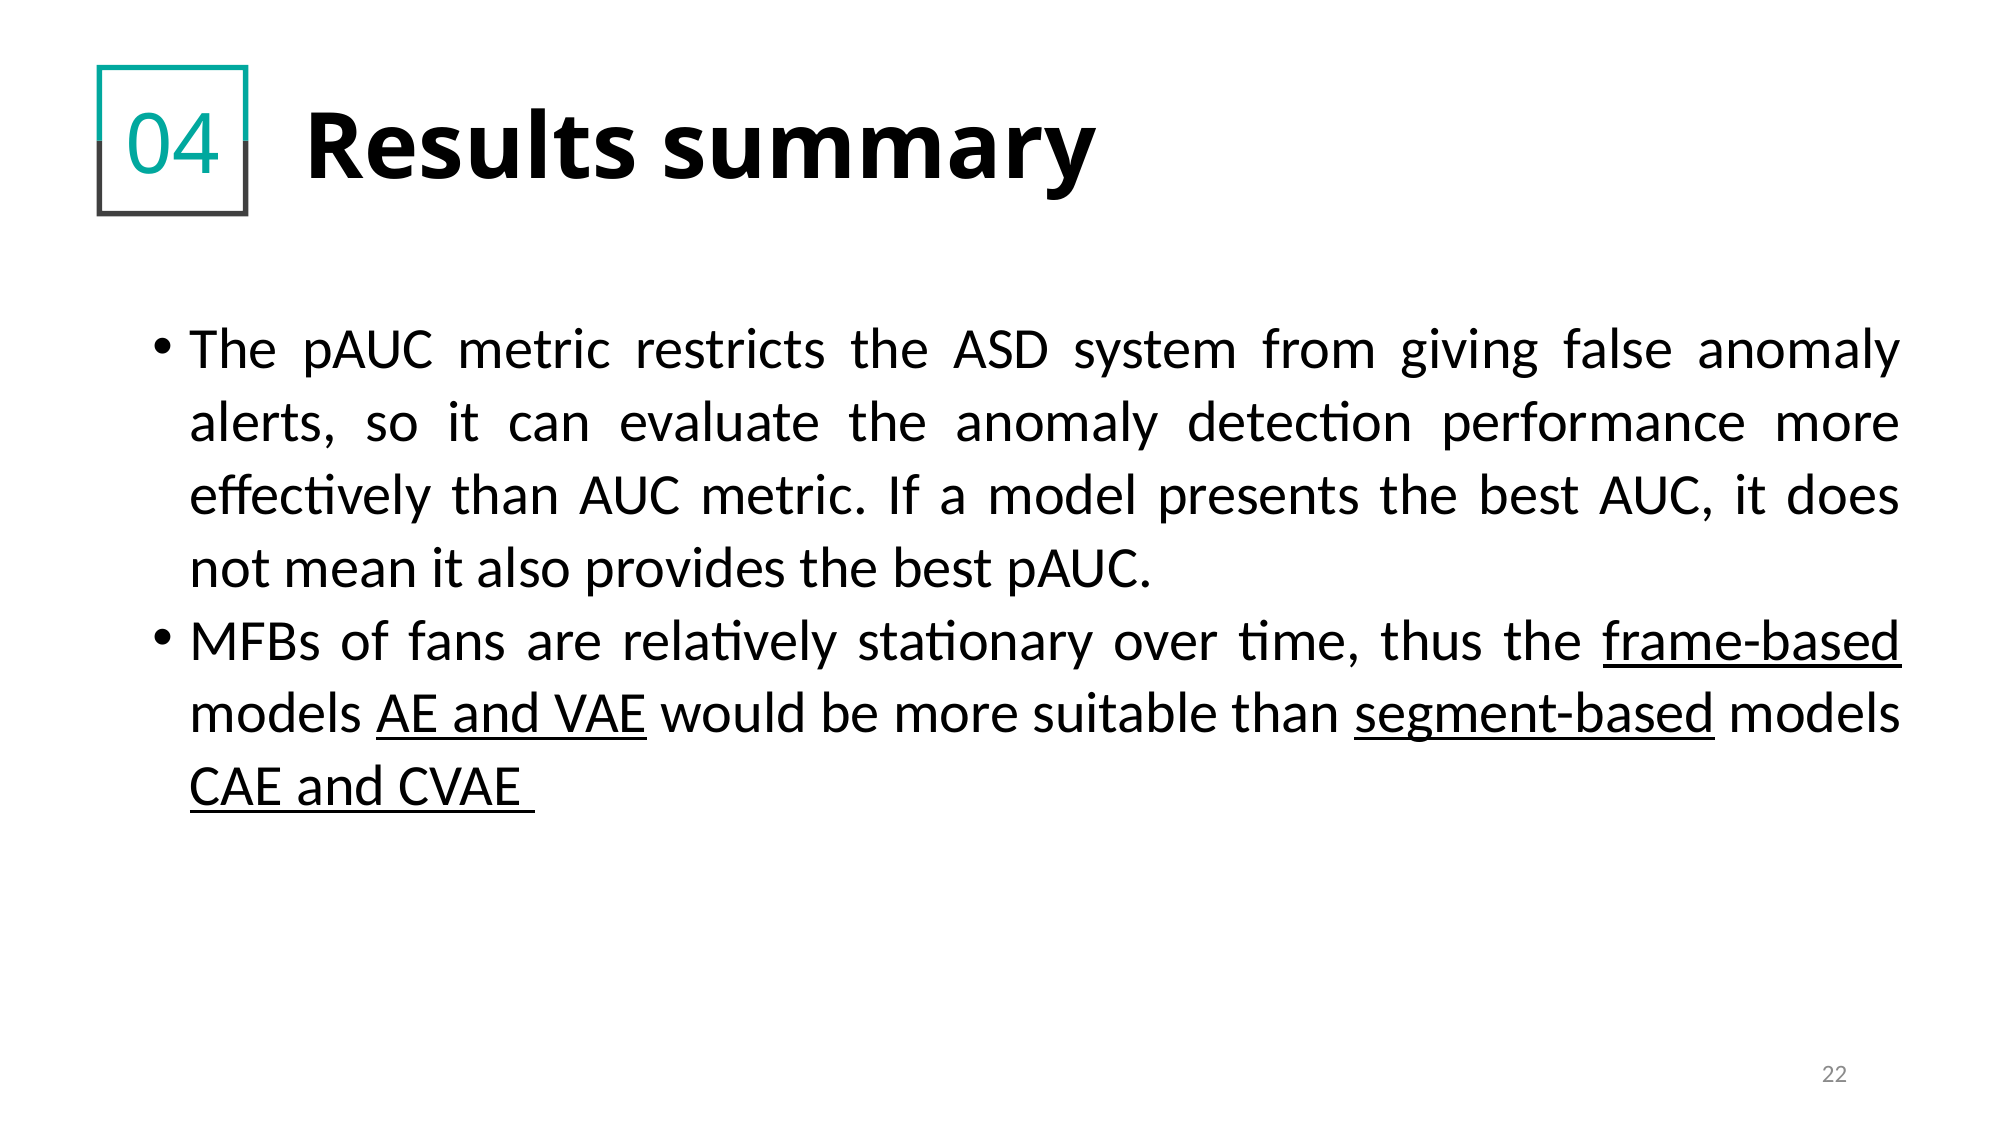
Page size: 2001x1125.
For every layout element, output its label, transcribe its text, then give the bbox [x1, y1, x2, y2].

list The pAUC metric restricts the ASD system from giving false anomaly alerts, so it can evaluate the anomaly detection performance more effectively than AUC metric. If a model presents the best AUC, it does not mean it also provides the best pAUC. MFBs of fans are relatively stationary over time, thus the frame-based models AE and VAE would be more suitable than segment-based models CAE and CVAE [137, 299, 1917, 1014]
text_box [96, 64, 249, 217]
text_box Results summary [289, 40, 1904, 258]
slide_number 22 [1412, 1042, 1863, 1103]
